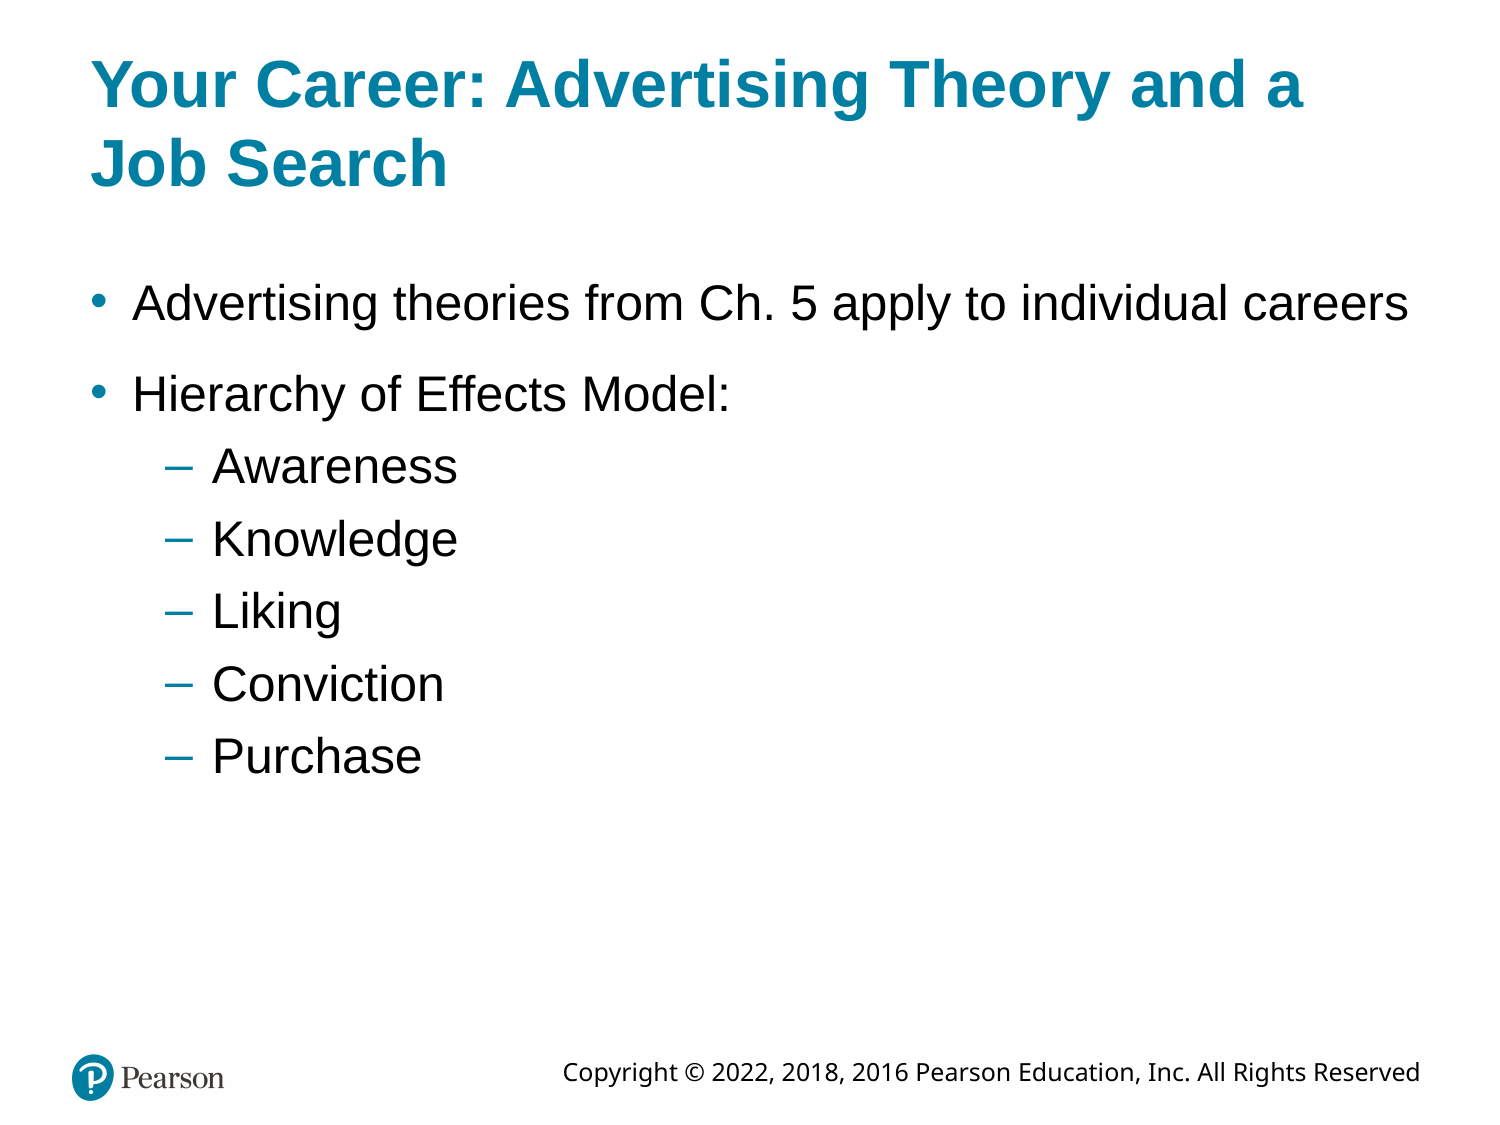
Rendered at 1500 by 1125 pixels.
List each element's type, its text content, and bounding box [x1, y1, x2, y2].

picture [51, 1053, 245, 1102]
list Advertising theories from Ch. 5 apply to individual careers Hierarchy of Effects Model: Awareness Knowledge Liking Conviction Purchase [75, 255, 1426, 1021]
title Your Career: Advertising Theory and a Job Search [75, 35, 1425, 216]
